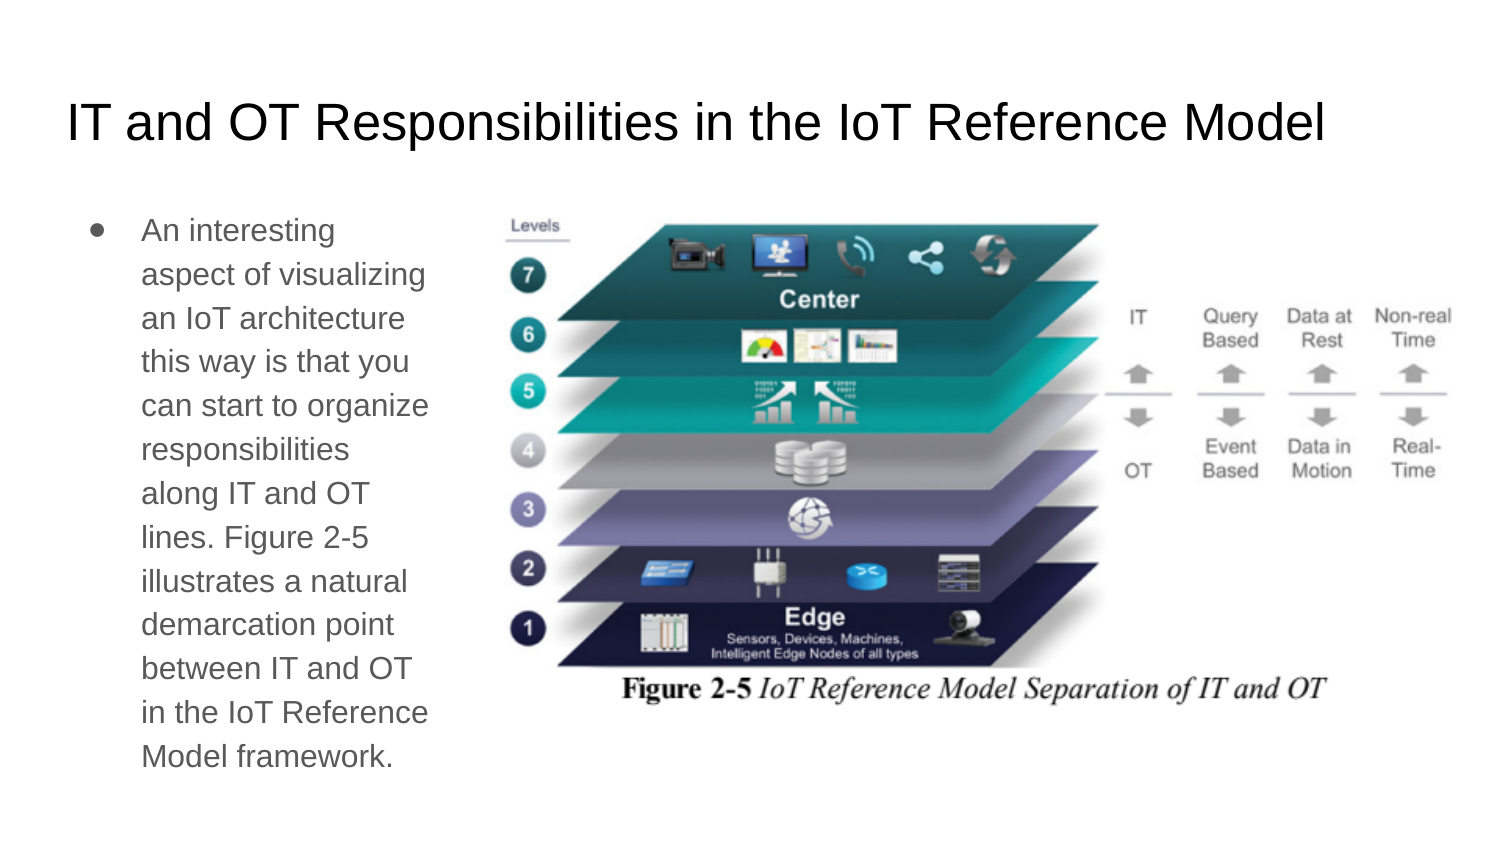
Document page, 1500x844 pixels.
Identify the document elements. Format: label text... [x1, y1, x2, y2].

list An interesting aspect of visualizing an IoT architecture this way is that you can start to organize responsibilities along IT and OT lines. Figure 2-5 illustrates a natural demarcation point between IT and OT in the IoT Reference Model framework. [51, 189, 446, 824]
picture [469, 191, 1469, 715]
title IT and OT Responsibilities in the IoT Reference Model [51, 72, 1449, 167]
